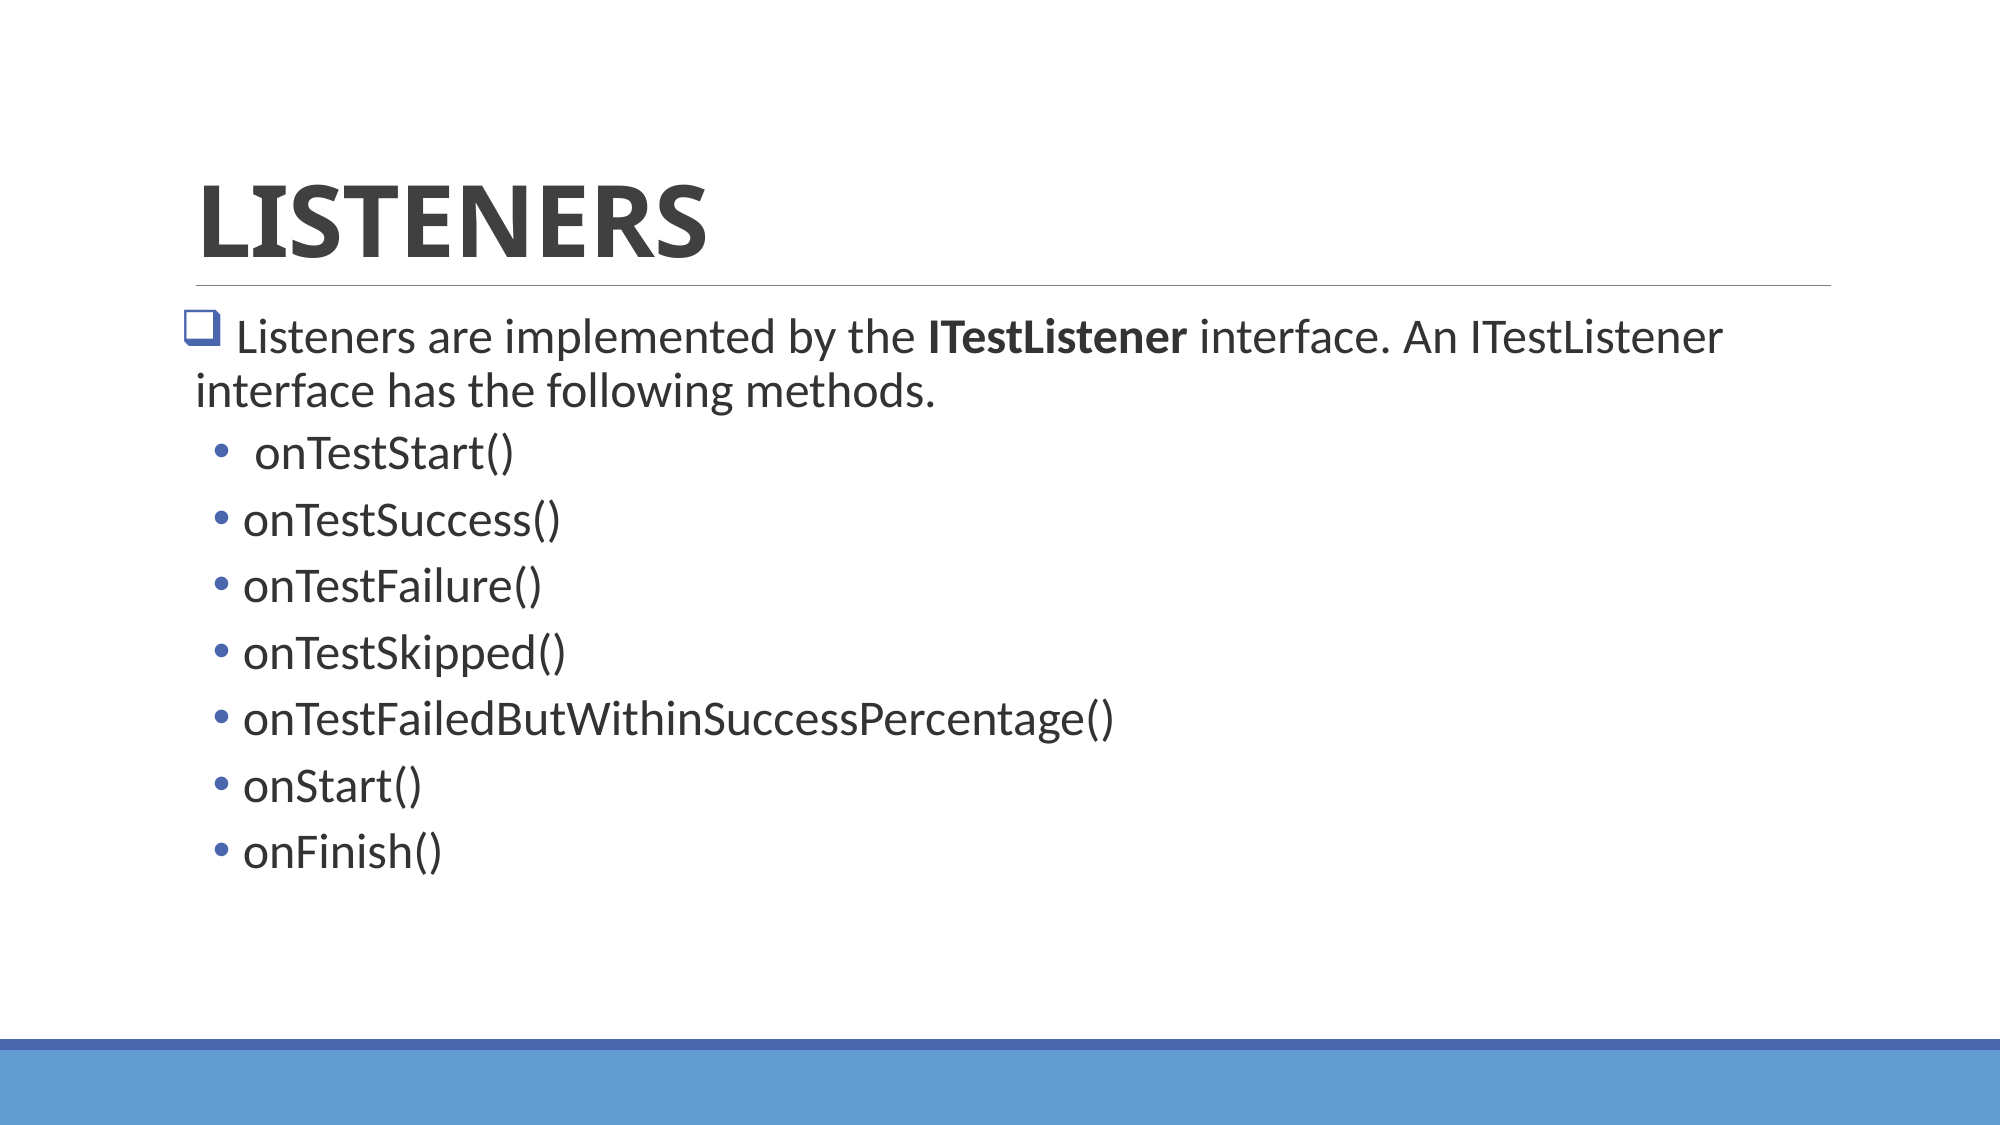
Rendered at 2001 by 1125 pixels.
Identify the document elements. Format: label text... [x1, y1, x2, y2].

title LISTENERS [180, 47, 1830, 285]
list Listeners are implemented by the ITestListener interface. An ITestListener interface has the following methods. onTestStart() onTestSuccess() onTestFailure() onTestSkipped() onTestFailedButWithinSuccessPercentage() onStart() onFinish() [180, 302, 1830, 963]
